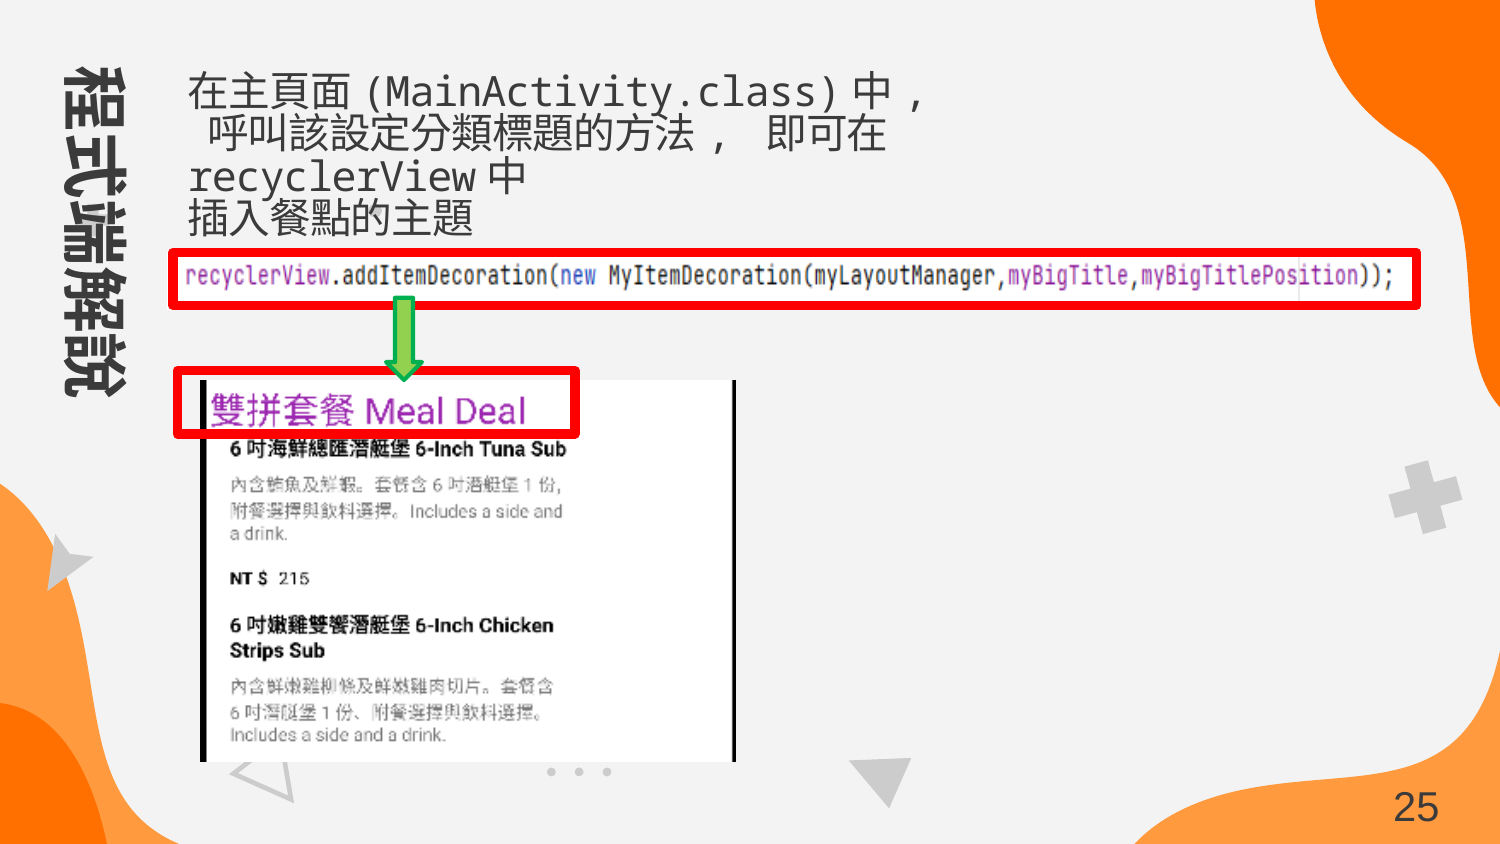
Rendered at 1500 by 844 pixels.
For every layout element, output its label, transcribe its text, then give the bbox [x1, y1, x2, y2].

text_box [384, 318, 424, 378]
picture [167, 252, 1418, 310]
text_box [175, 368, 398, 436]
slide_number 24 [1104, 782, 1455, 828]
text_box 在主頁面(MainActivity.class)中, 呼叫該設定分類標題的方法, 即可在recyclerView中 插入餐點的主題 [172, 64, 1169, 250]
picture [199, 379, 736, 763]
text_box [410, 368, 577, 378]
text_box 程式端解說 [39, 50, 155, 480]
